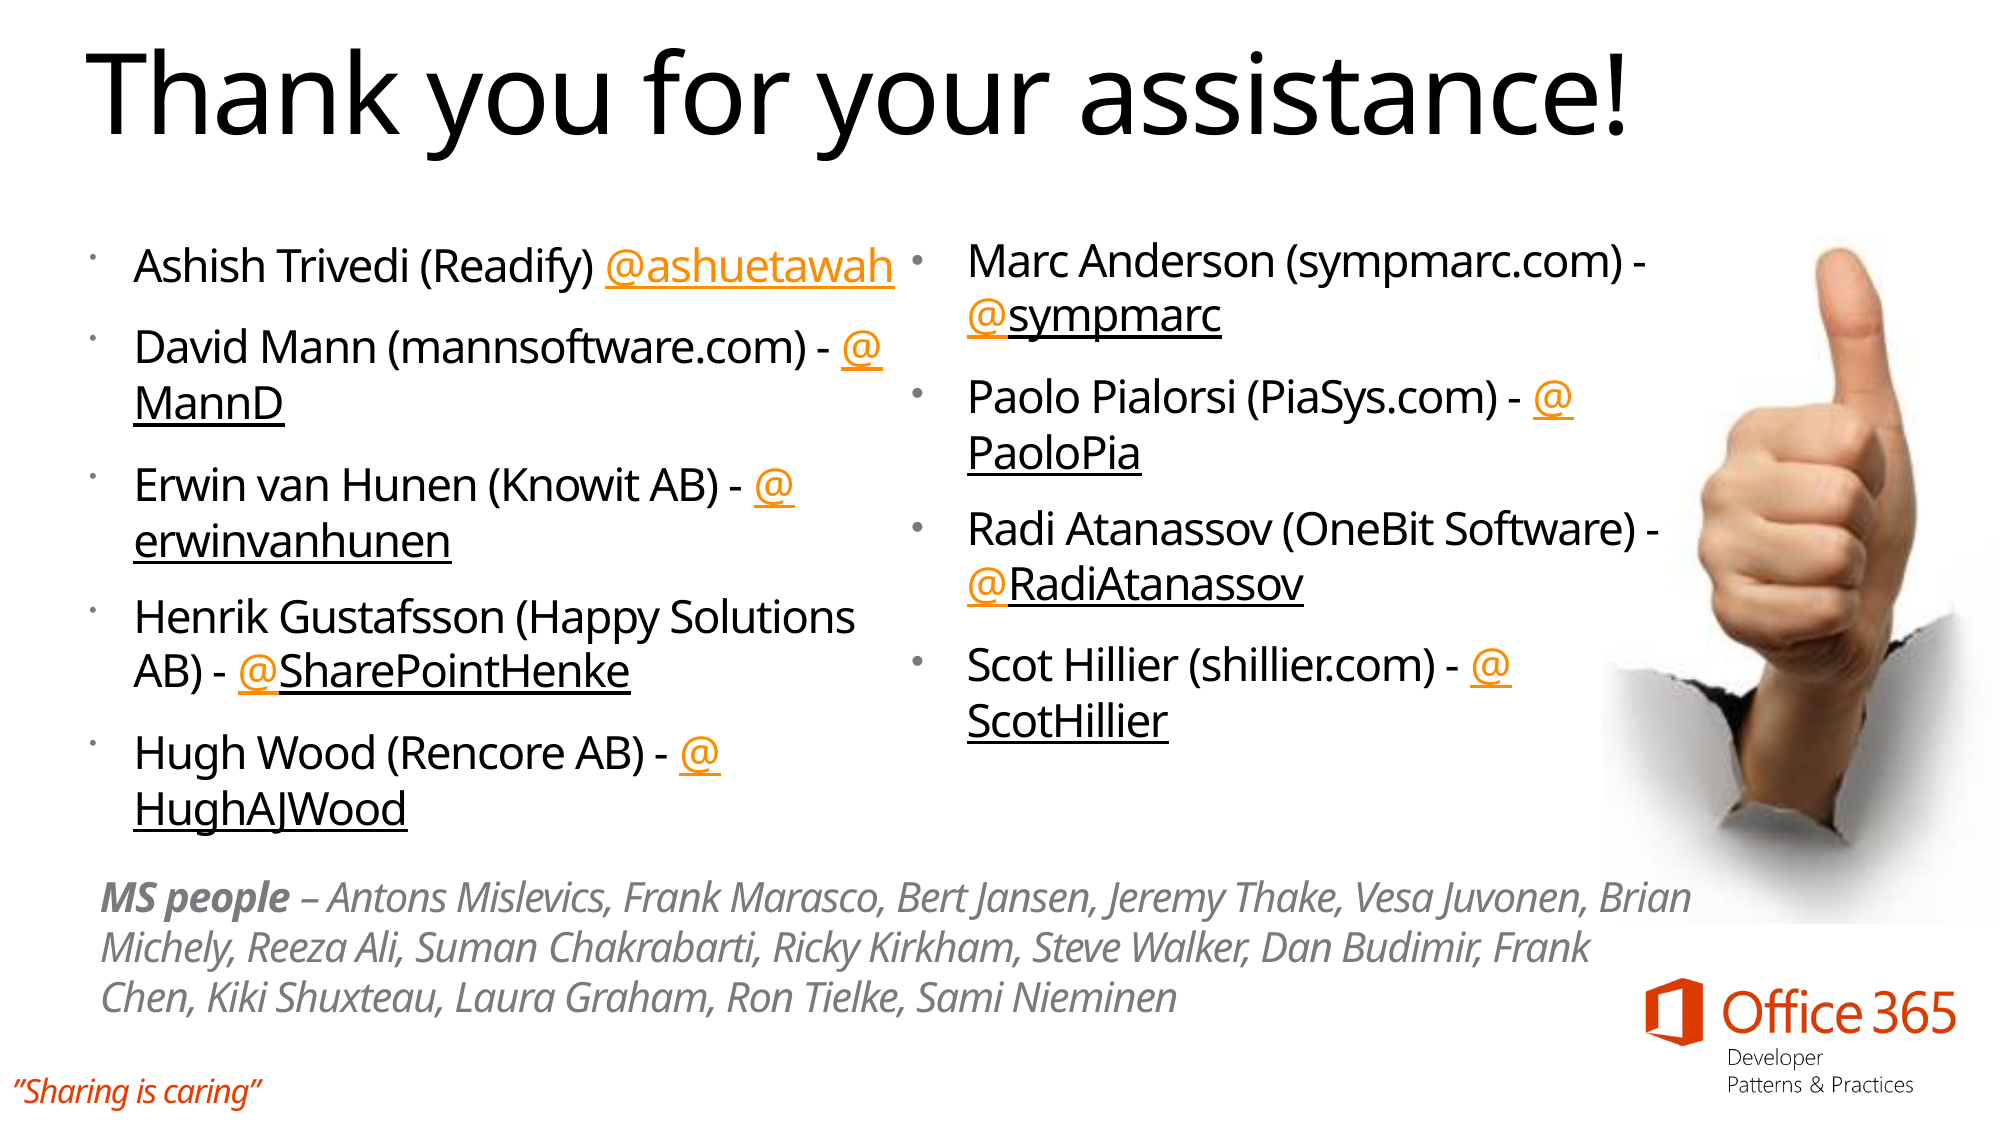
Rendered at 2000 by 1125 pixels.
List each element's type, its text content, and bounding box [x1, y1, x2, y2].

picture [1616, 948, 1983, 1111]
text_box MS people – Antons Mislevics, Frank Marasco, Bert Jansen, Jeremy Thake, Vesa Juvonen, Brian Michely, Reeza Ali, Suman Chakrabarti, Ricky Kirkham, Steve Walker, Dan Budimir, Frank Chen, Kiki Shuxteau, Laura Graham, Ron Tielke, Sami Nieminen [85, 863, 1709, 1029]
list Ashish Trivedi (Readify) @ashuetawah David Mann (mannsoftware.com) - @MannD Erwin van Hunen (Knowit AB) - @erwinvanhunen Henrik Gustafsson (Happy Solutions AB) - @SharePointHenke Hugh Wood (Rencore AB) - @HughAJWood [85, 237, 929, 863]
list Marc Anderson (sympmarc.com) - @sympmarc Paolo Pialorsi (PiaSys.com) - @PaoloPia Radi Atanassov (OneBit Software) - @RadiAtanassov Scot Hillier (shillier.com) - @ScotHillier [910, 237, 1601, 664]
picture [1601, 237, 2000, 924]
title Thank you for your assistance! [85, 37, 1914, 161]
